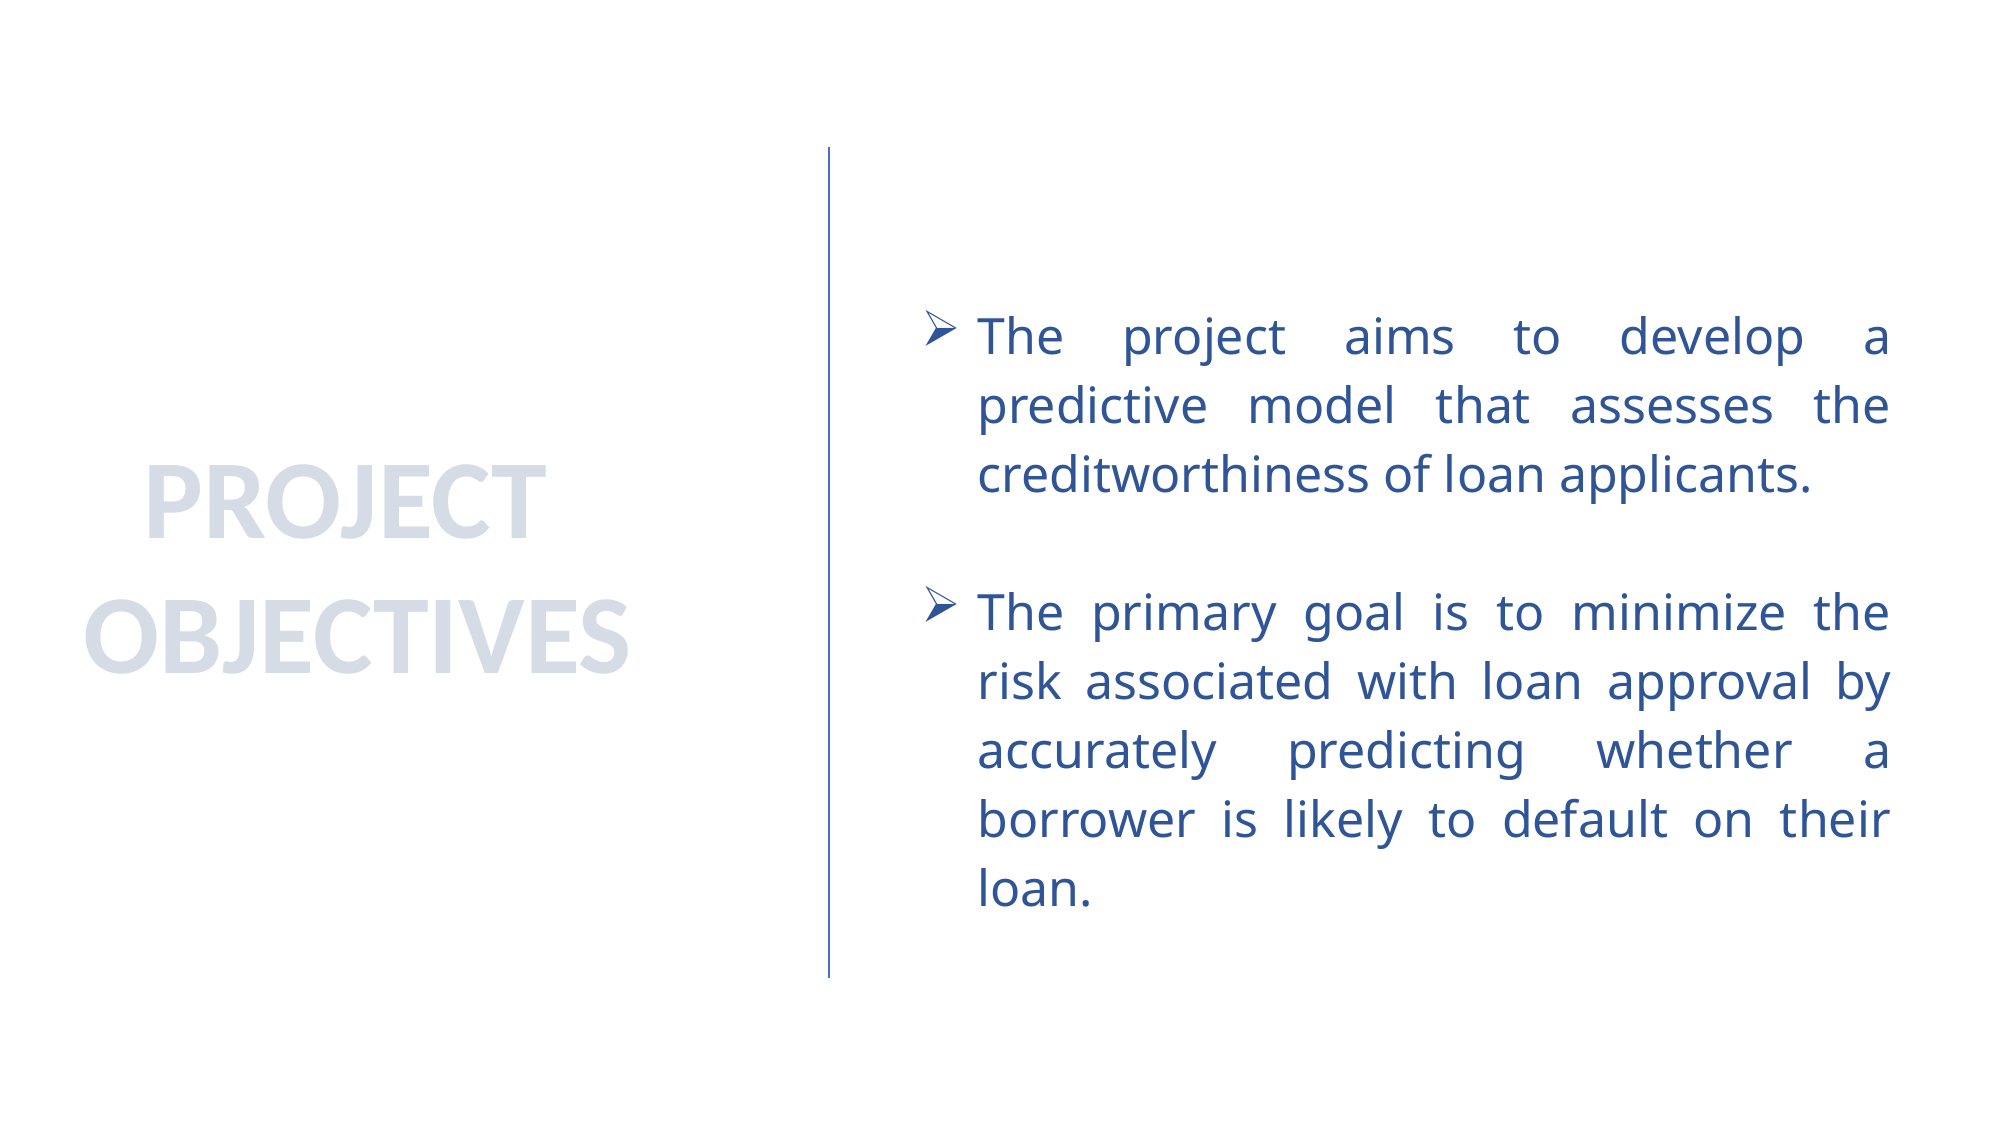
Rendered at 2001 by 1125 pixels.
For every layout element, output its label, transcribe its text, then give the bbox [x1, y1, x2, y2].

text_box PROJECT OBJECTIVES [43, 418, 648, 704]
text_box The project aims to develop a predictive model that assesses the creditworthiness of loan applicants. The primary goal is to minimize the risk associated with loan approval by accurately predicting whether a borrower is likely to default on their loan. [906, 288, 1907, 969]
